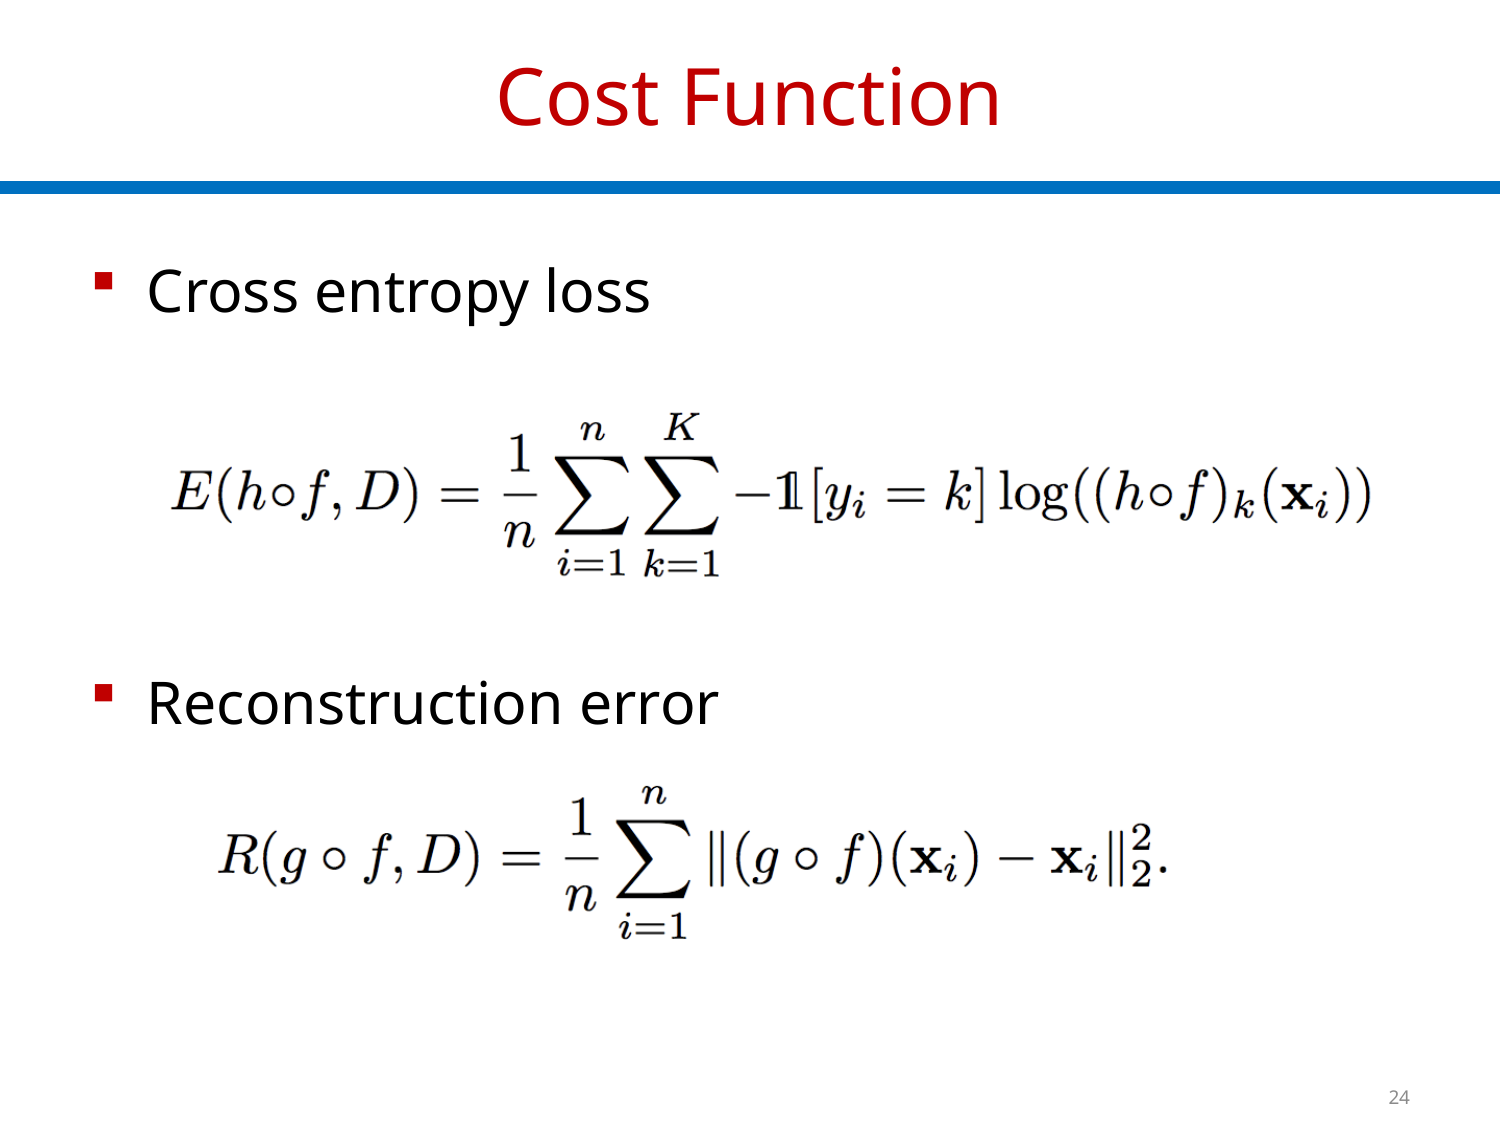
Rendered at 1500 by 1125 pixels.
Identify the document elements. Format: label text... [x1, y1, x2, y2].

title Cost Function [0, 0, 1500, 188]
slide_number 24 [1074, 1085, 1425, 1112]
picture [187, 765, 1196, 964]
list Cross entropy loss Reconstruction error [75, 245, 1425, 1096]
picture [111, 374, 1389, 609]
